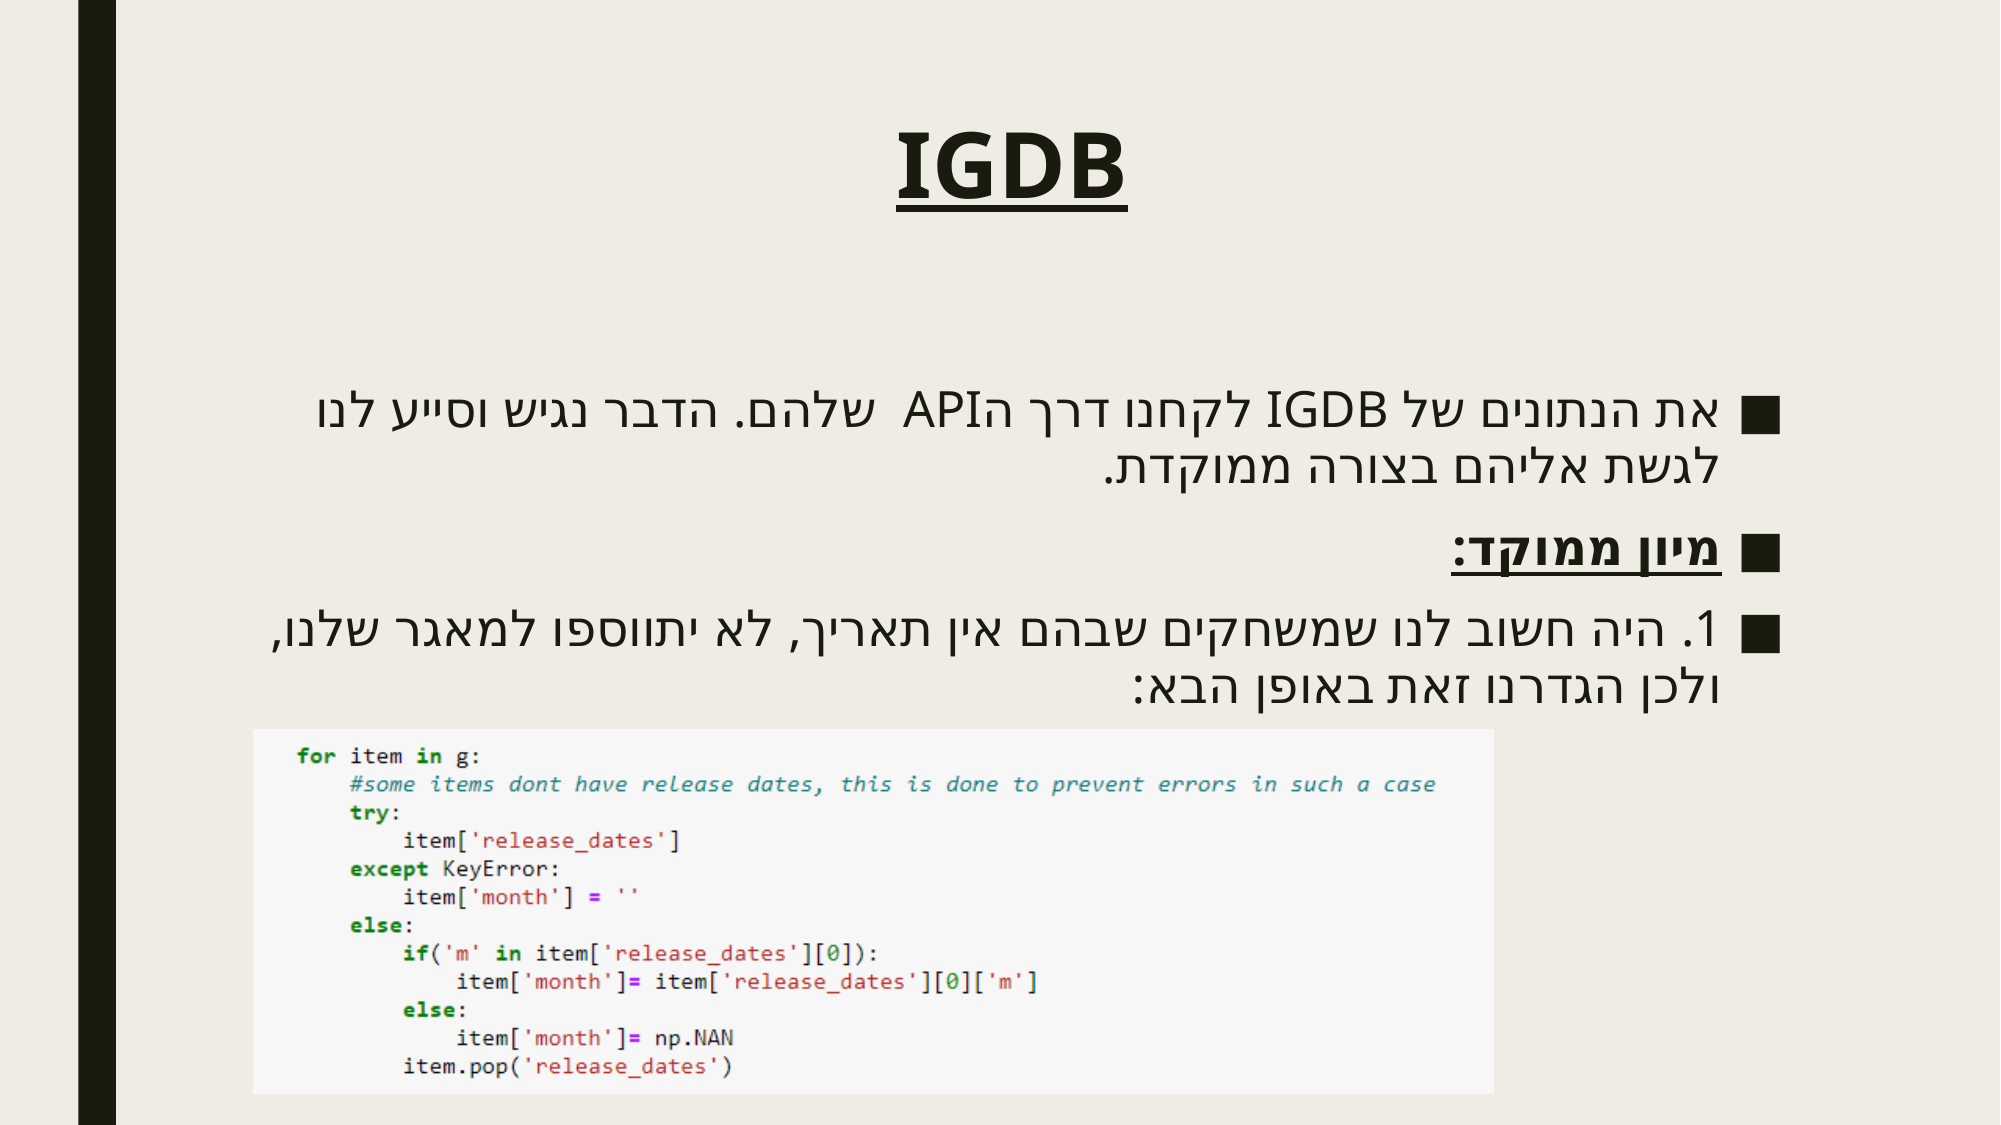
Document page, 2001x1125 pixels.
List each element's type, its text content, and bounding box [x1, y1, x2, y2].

title IGDB [225, 112, 1800, 357]
list את הנתונים של IGDB לקחנו דרך הAPI שלהם. הדבר נגיש וסייע לנו לגשת אליהם בצורה ממוקדת. מיון ממוקד: 1. היה חשוב לנו שמשחקים שבהם אין תאריך, לא יתווספו למאגר שלנו, ולכן הגדרנו זאת באופן הבא: [225, 375, 1800, 963]
picture [253, 729, 1494, 1094]
